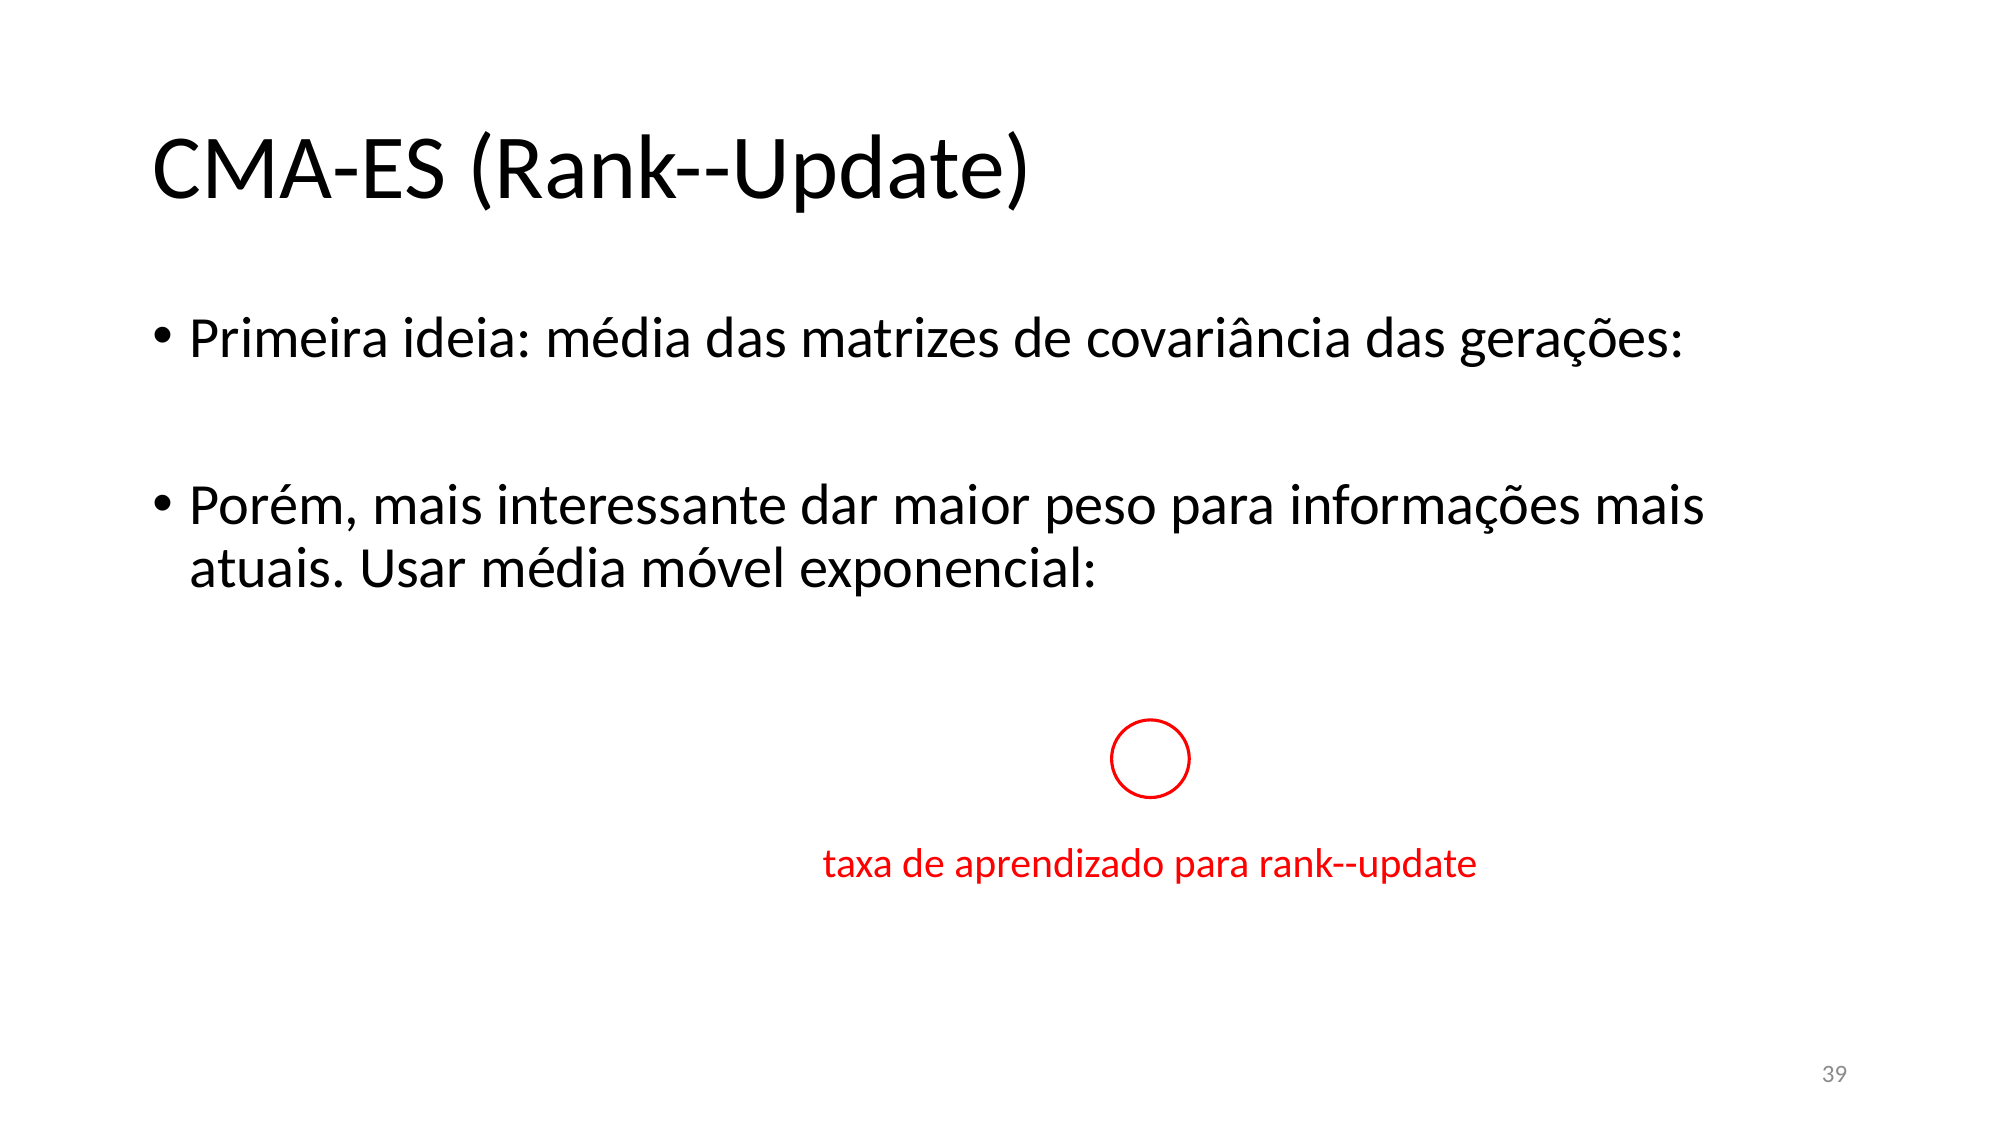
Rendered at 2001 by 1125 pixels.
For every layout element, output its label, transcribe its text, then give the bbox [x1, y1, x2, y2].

slide_number 39 [1412, 1042, 1863, 1103]
text_box [1110, 718, 1191, 799]
